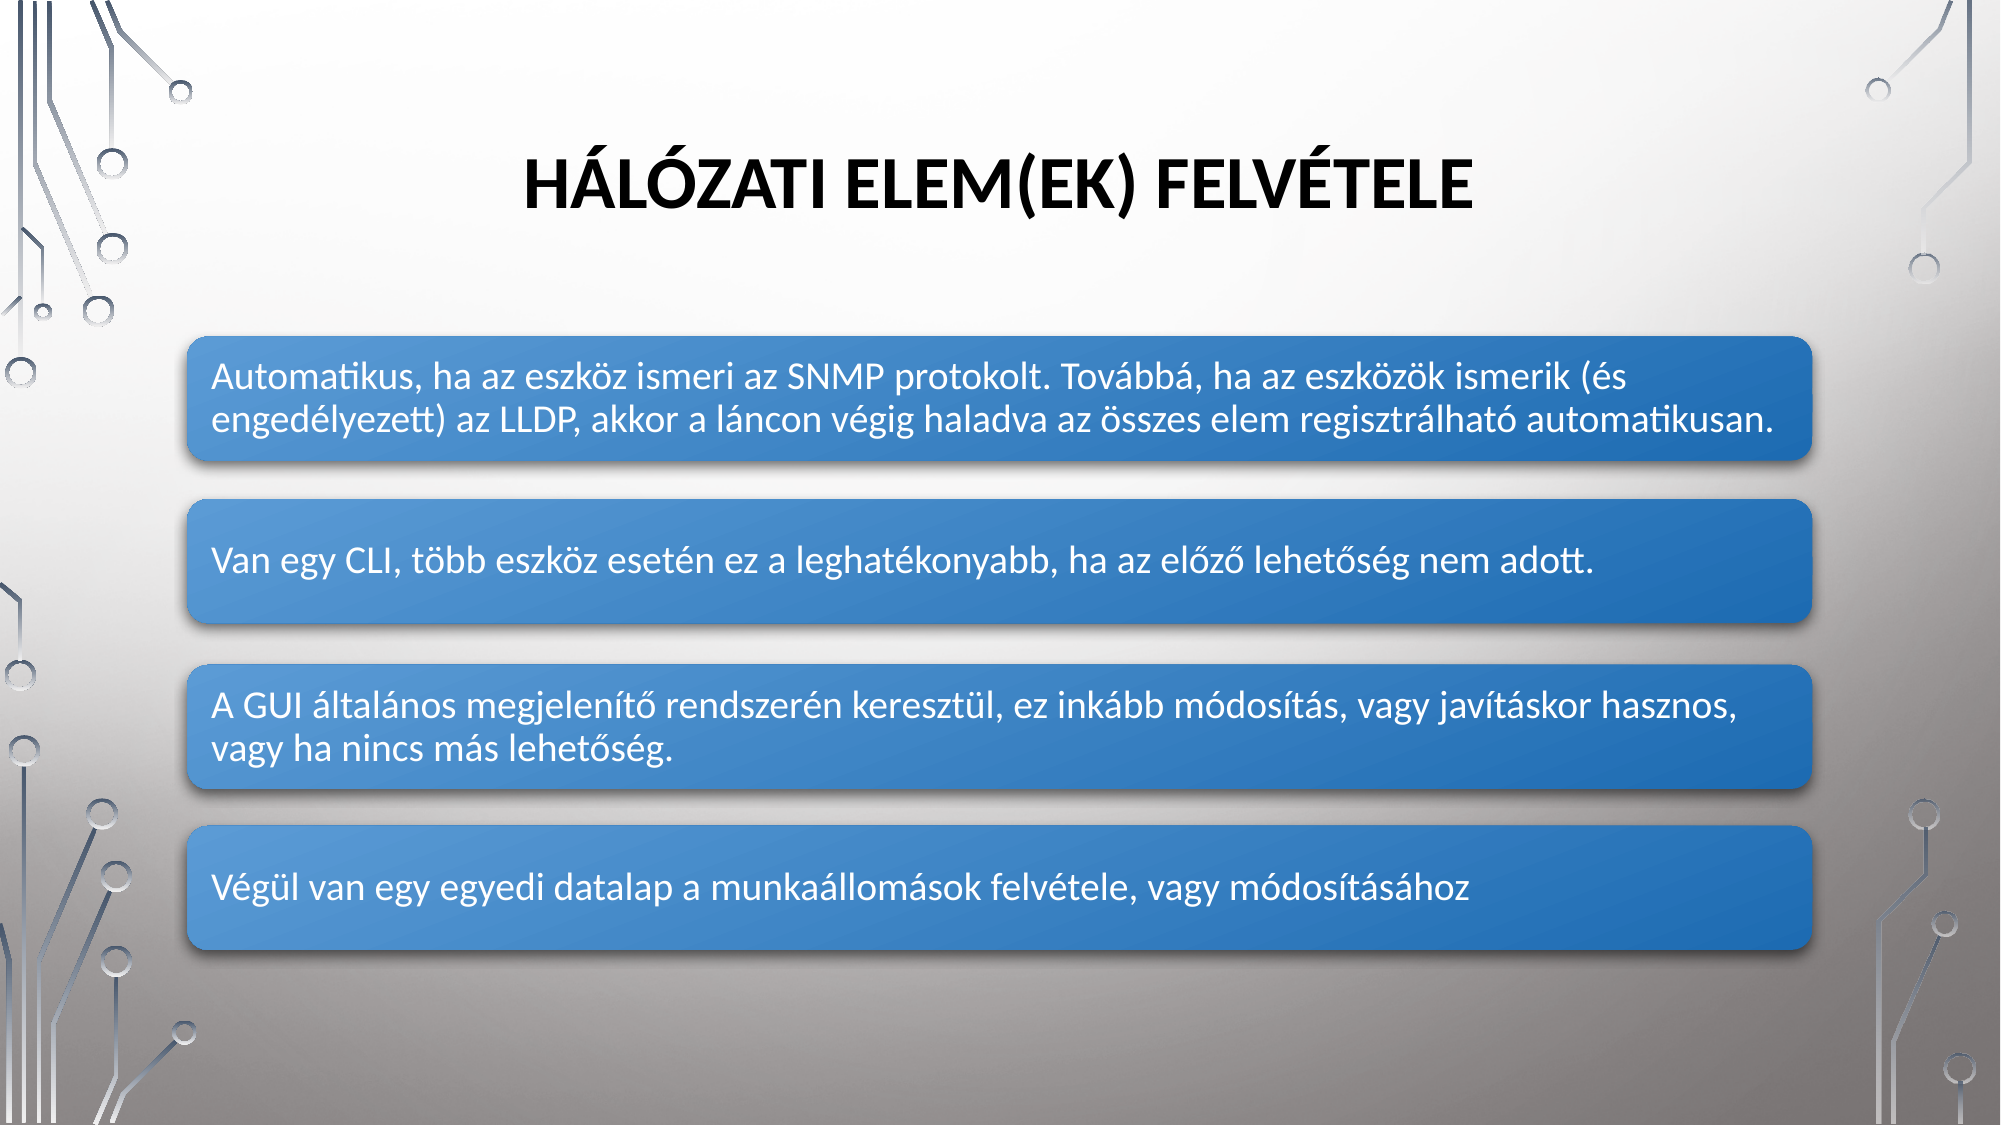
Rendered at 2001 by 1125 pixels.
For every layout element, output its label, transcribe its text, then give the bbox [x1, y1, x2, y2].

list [186, 304, 1813, 951]
title Hálózati elem(ek) felvétele [187, 62, 1813, 302]
